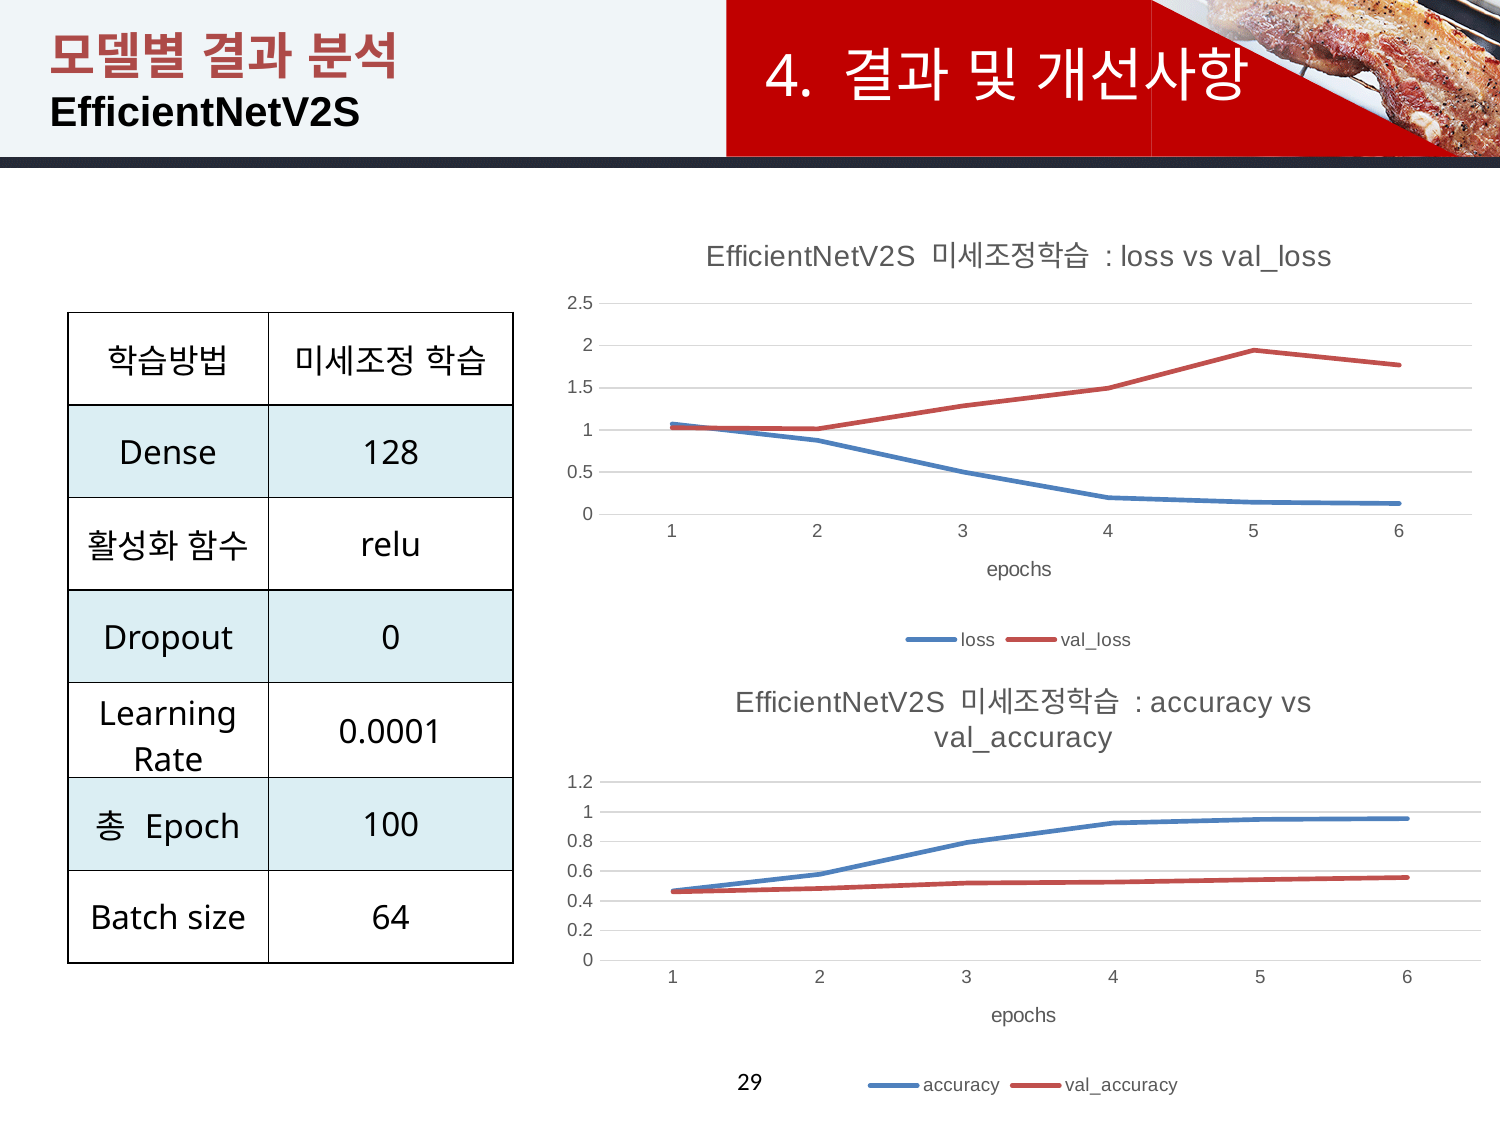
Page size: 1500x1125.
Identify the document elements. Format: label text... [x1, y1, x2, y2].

table_cell Learning Rate [69, 683, 268, 777]
table_cell 100 [269, 778, 512, 870]
table_cell 128 [269, 406, 512, 497]
table_header 미세조정 학습 [269, 313, 512, 404]
table_cell 활성화 함수 [69, 498, 268, 589]
table_cell 총 Epoch [69, 778, 268, 870]
picture [0, 0, 1500, 1125]
table_cell 0.0001 [269, 683, 512, 777]
table_header 학습방법 [69, 313, 268, 404]
table_cell Dense [69, 406, 268, 497]
table_cell Dropout [69, 591, 268, 682]
text_box 4. 결과 및 개선사항 [750, 30, 1270, 116]
table_cell 0 [269, 591, 512, 682]
chart [547, 206, 1500, 1103]
table_cell Batch size [69, 871, 268, 962]
table_cell relu [269, 498, 512, 589]
table_cell 64 [269, 871, 512, 962]
title 모델별 결과 분석 EfficientNetV2S [34, 14, 735, 145]
